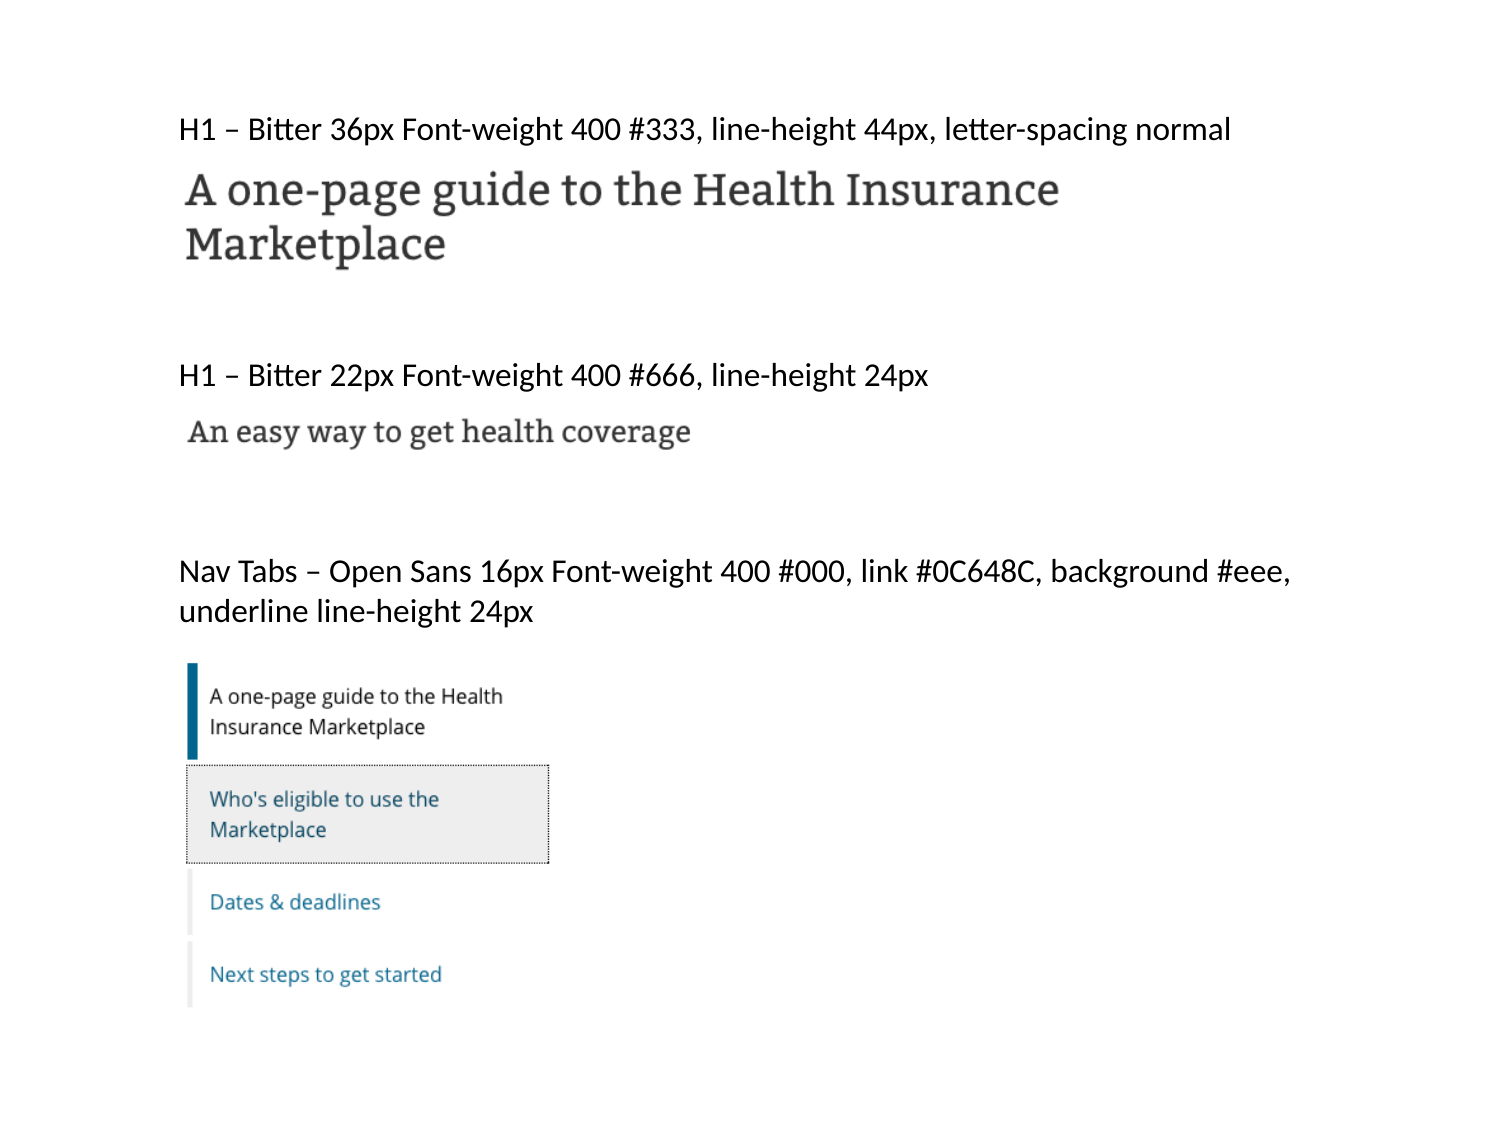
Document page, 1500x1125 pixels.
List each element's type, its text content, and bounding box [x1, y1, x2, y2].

text_box H1 – Bitter 36px Font-weight 400 #333, line-height 44px, letter-spacing normal [171, 100, 1387, 155]
picture [160, 162, 1133, 283]
text_box Nav Tabs – Open Sans 16px Font-weight 400 #000, link #0C648C, background #eee, underline line-height 24px [171, 541, 1387, 637]
picture [166, 398, 735, 465]
text_box H1 – Bitter 22px Font-weight 400 #666, line-height 24px [171, 346, 1387, 401]
picture [166, 648, 582, 1044]
